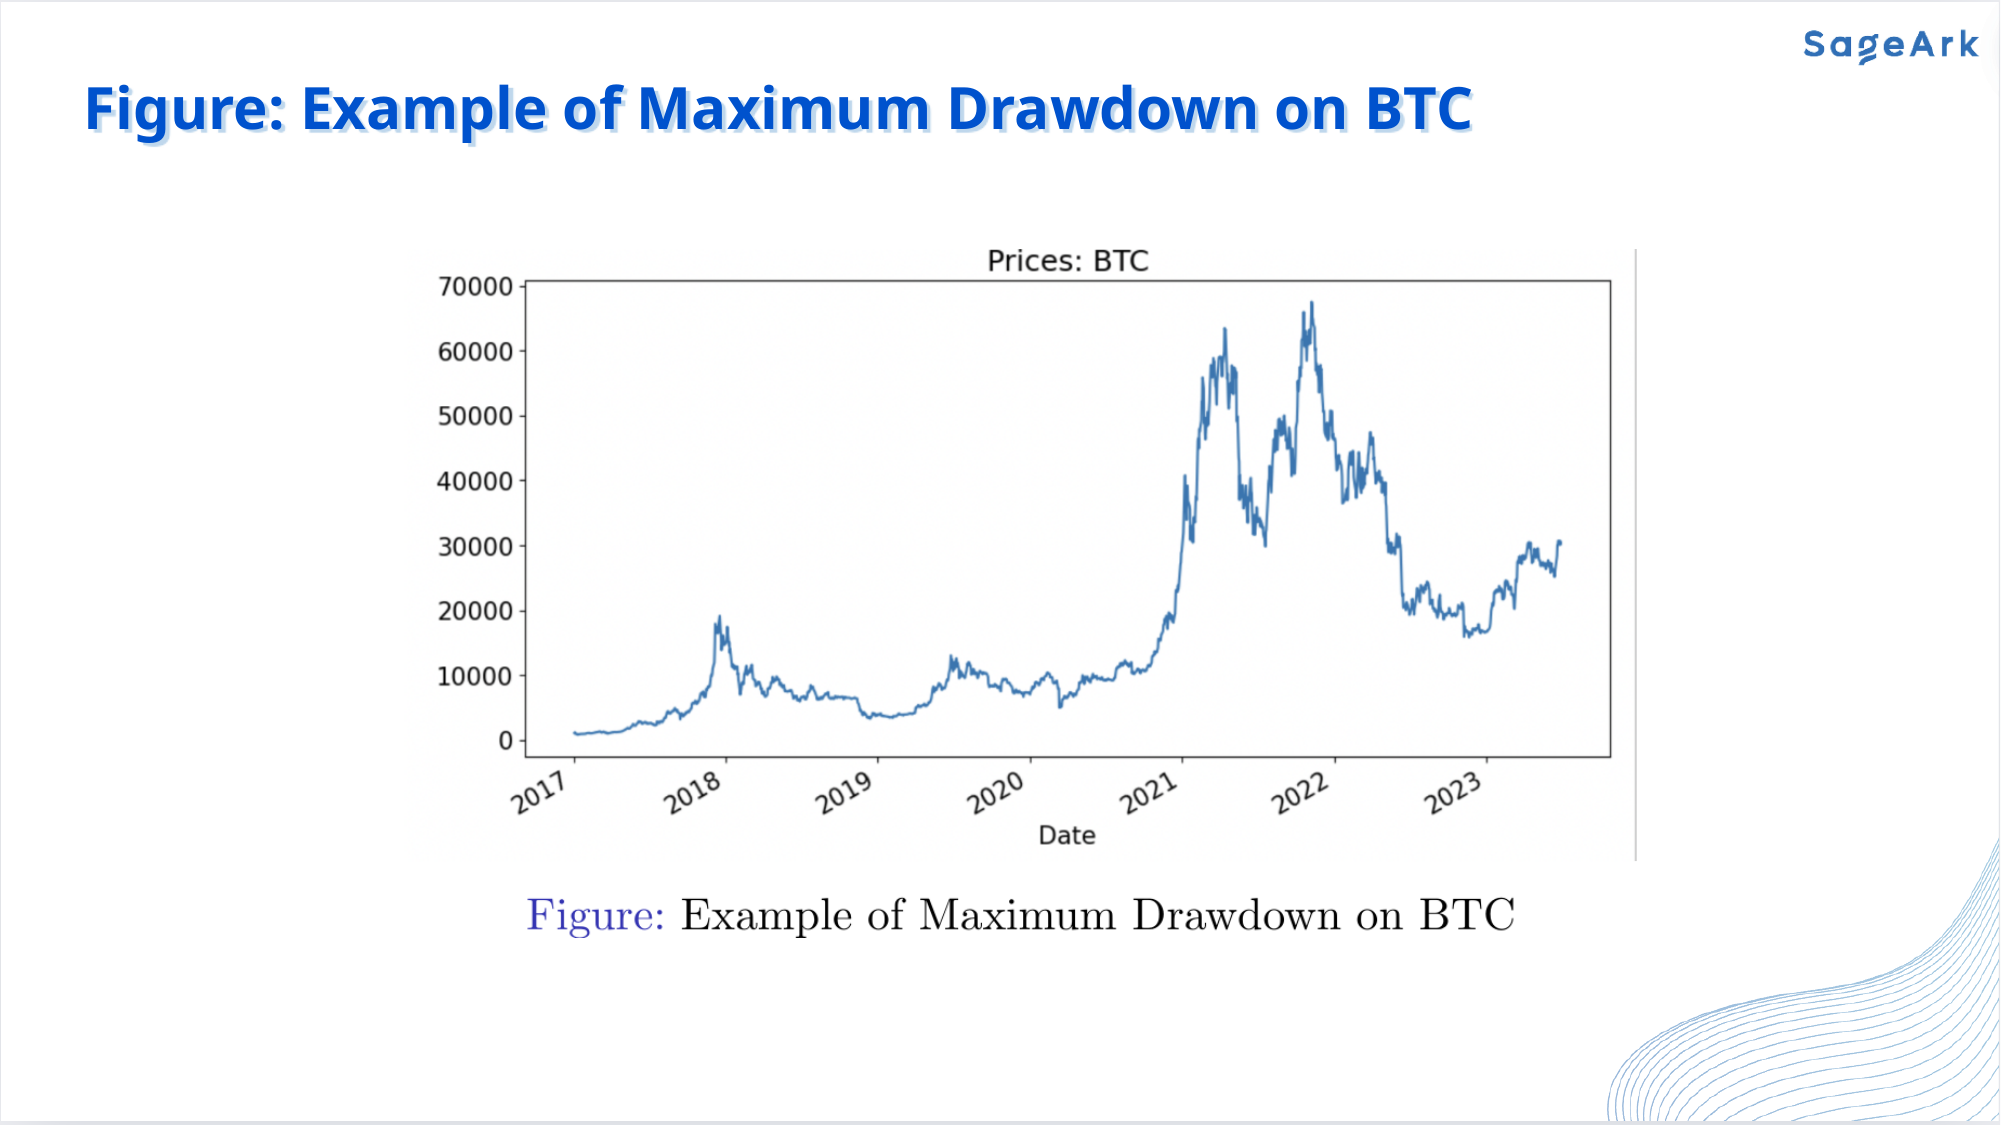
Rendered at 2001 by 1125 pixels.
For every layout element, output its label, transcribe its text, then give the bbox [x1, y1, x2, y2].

title Figure: Example of Maximum Drawdown on BTC [68, 51, 1794, 170]
picture [0, 0, 2001, 1125]
